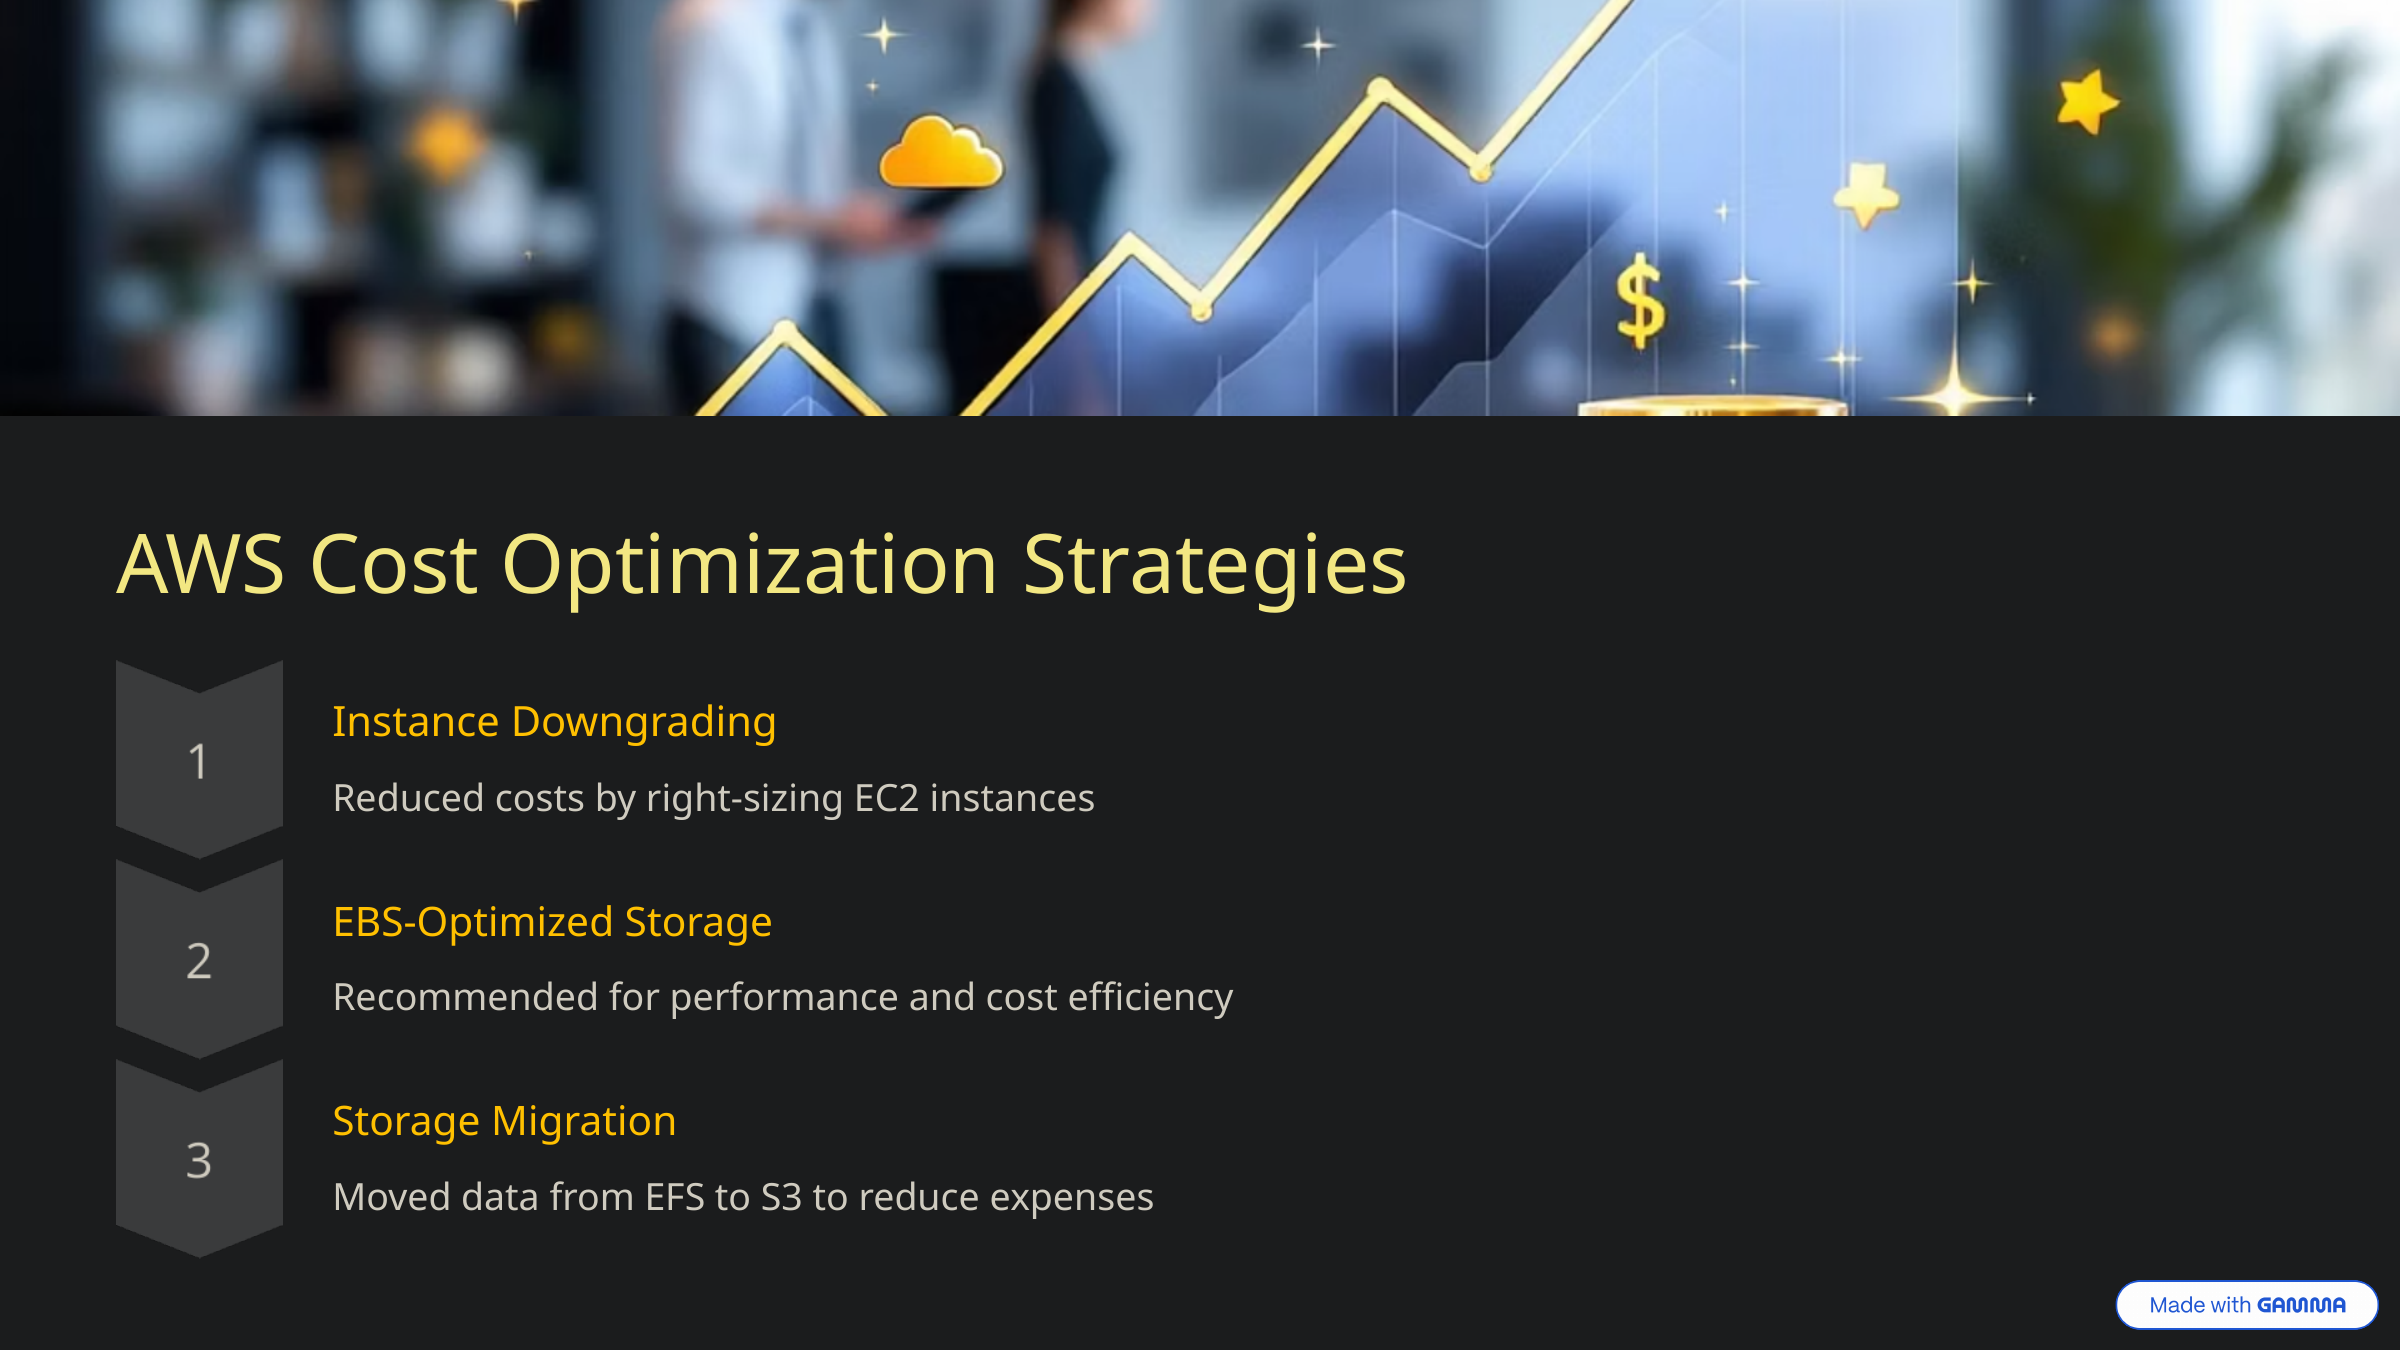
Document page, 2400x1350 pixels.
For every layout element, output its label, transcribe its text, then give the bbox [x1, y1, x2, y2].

text_box Storage Migration [332, 1092, 748, 1145]
picture [0, 0, 2400, 416]
text_box Moved data from EFS to S3 to reduce expenses [332, 1164, 2284, 1218]
text_box Reduced costs by right-sizing EC2 instances [332, 765, 2284, 819]
picture [2106, 1271, 2389, 1339]
text_box Instance Downgrading [332, 693, 786, 746]
picture [116, 660, 283, 1259]
text_box EBS-Optimized Storage [332, 893, 809, 946]
text_box AWS Cost Optimization Strategies [116, 506, 1474, 611]
text_box Recommended for performance and cost efficiency [332, 965, 2284, 1019]
